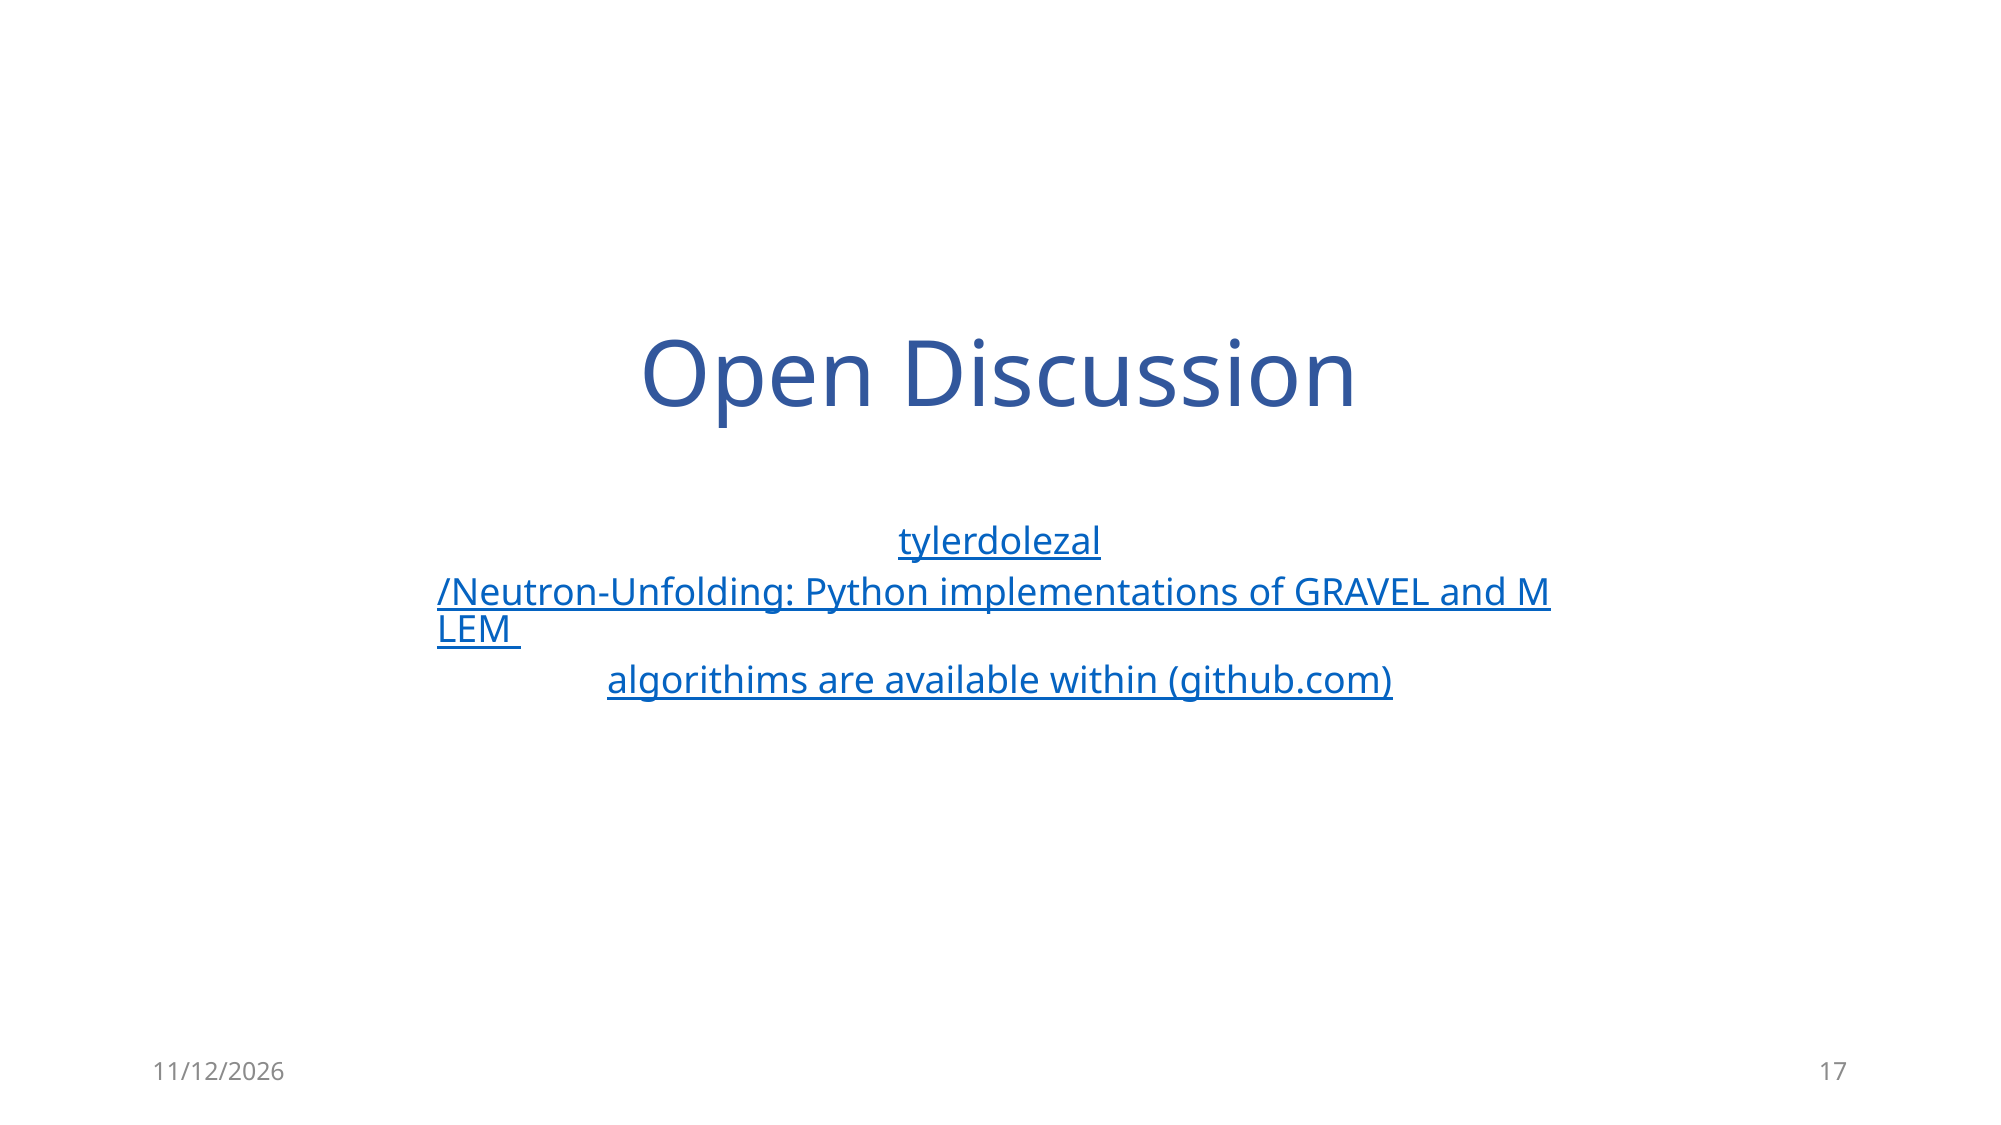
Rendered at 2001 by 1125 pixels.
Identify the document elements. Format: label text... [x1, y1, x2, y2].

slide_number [137, 1042, 588, 1103]
slide_number 17 [1412, 1042, 1863, 1103]
text_box tylerdolezal/Neutron-Unfolding: Python implementations of GRAVEL and MLEM algorithims are available within (github.com) [422, 509, 1578, 678]
title Open Discussion [137, 268, 1863, 486]
